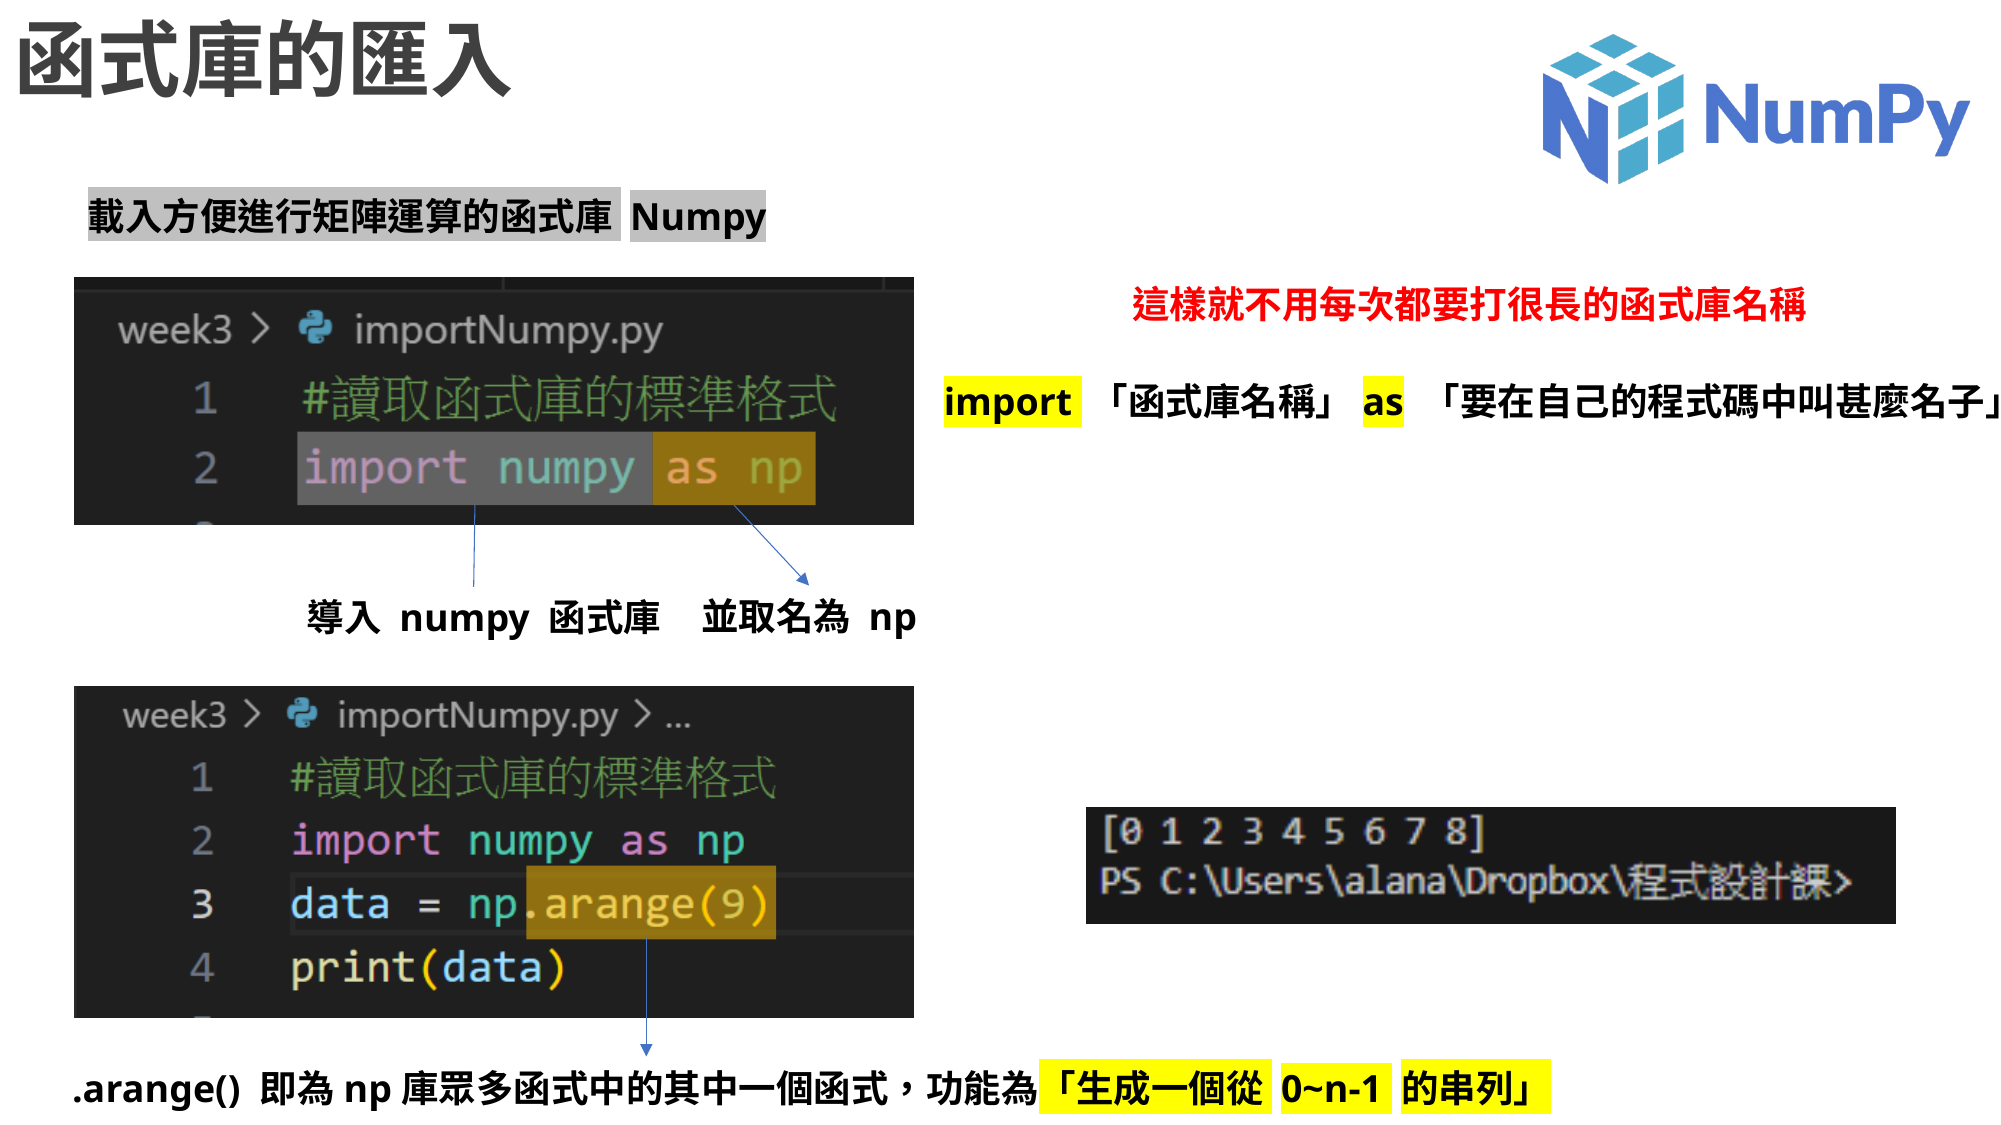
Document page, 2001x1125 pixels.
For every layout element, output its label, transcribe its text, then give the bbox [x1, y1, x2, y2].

picture [73, 277, 914, 525]
text_box .arange() 即為np庫眾多函式中的其中一個函式，功能為「生成一個從 0~n-1 的串列」 [57, 1057, 1566, 1118]
picture [1513, 0, 2000, 219]
text_box 載入方便進行矩陣運算的函式庫 Numpy [72, 185, 782, 246]
text_box 函式庫的匯入 [0, 0, 1513, 115]
picture [73, 686, 914, 1018]
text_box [734, 505, 809, 586]
picture [1086, 807, 1896, 924]
text_box 這樣就不用每次都要打很長的函式庫名稱 [1117, 273, 1823, 334]
text_box 導入 numpy 函式庫 [292, 586, 676, 647]
text_box import 「函式庫名稱」as 「要在自己的程式碼中叫甚麼名子」 [928, 370, 2000, 431]
text_box 並取名為 np [686, 585, 932, 646]
